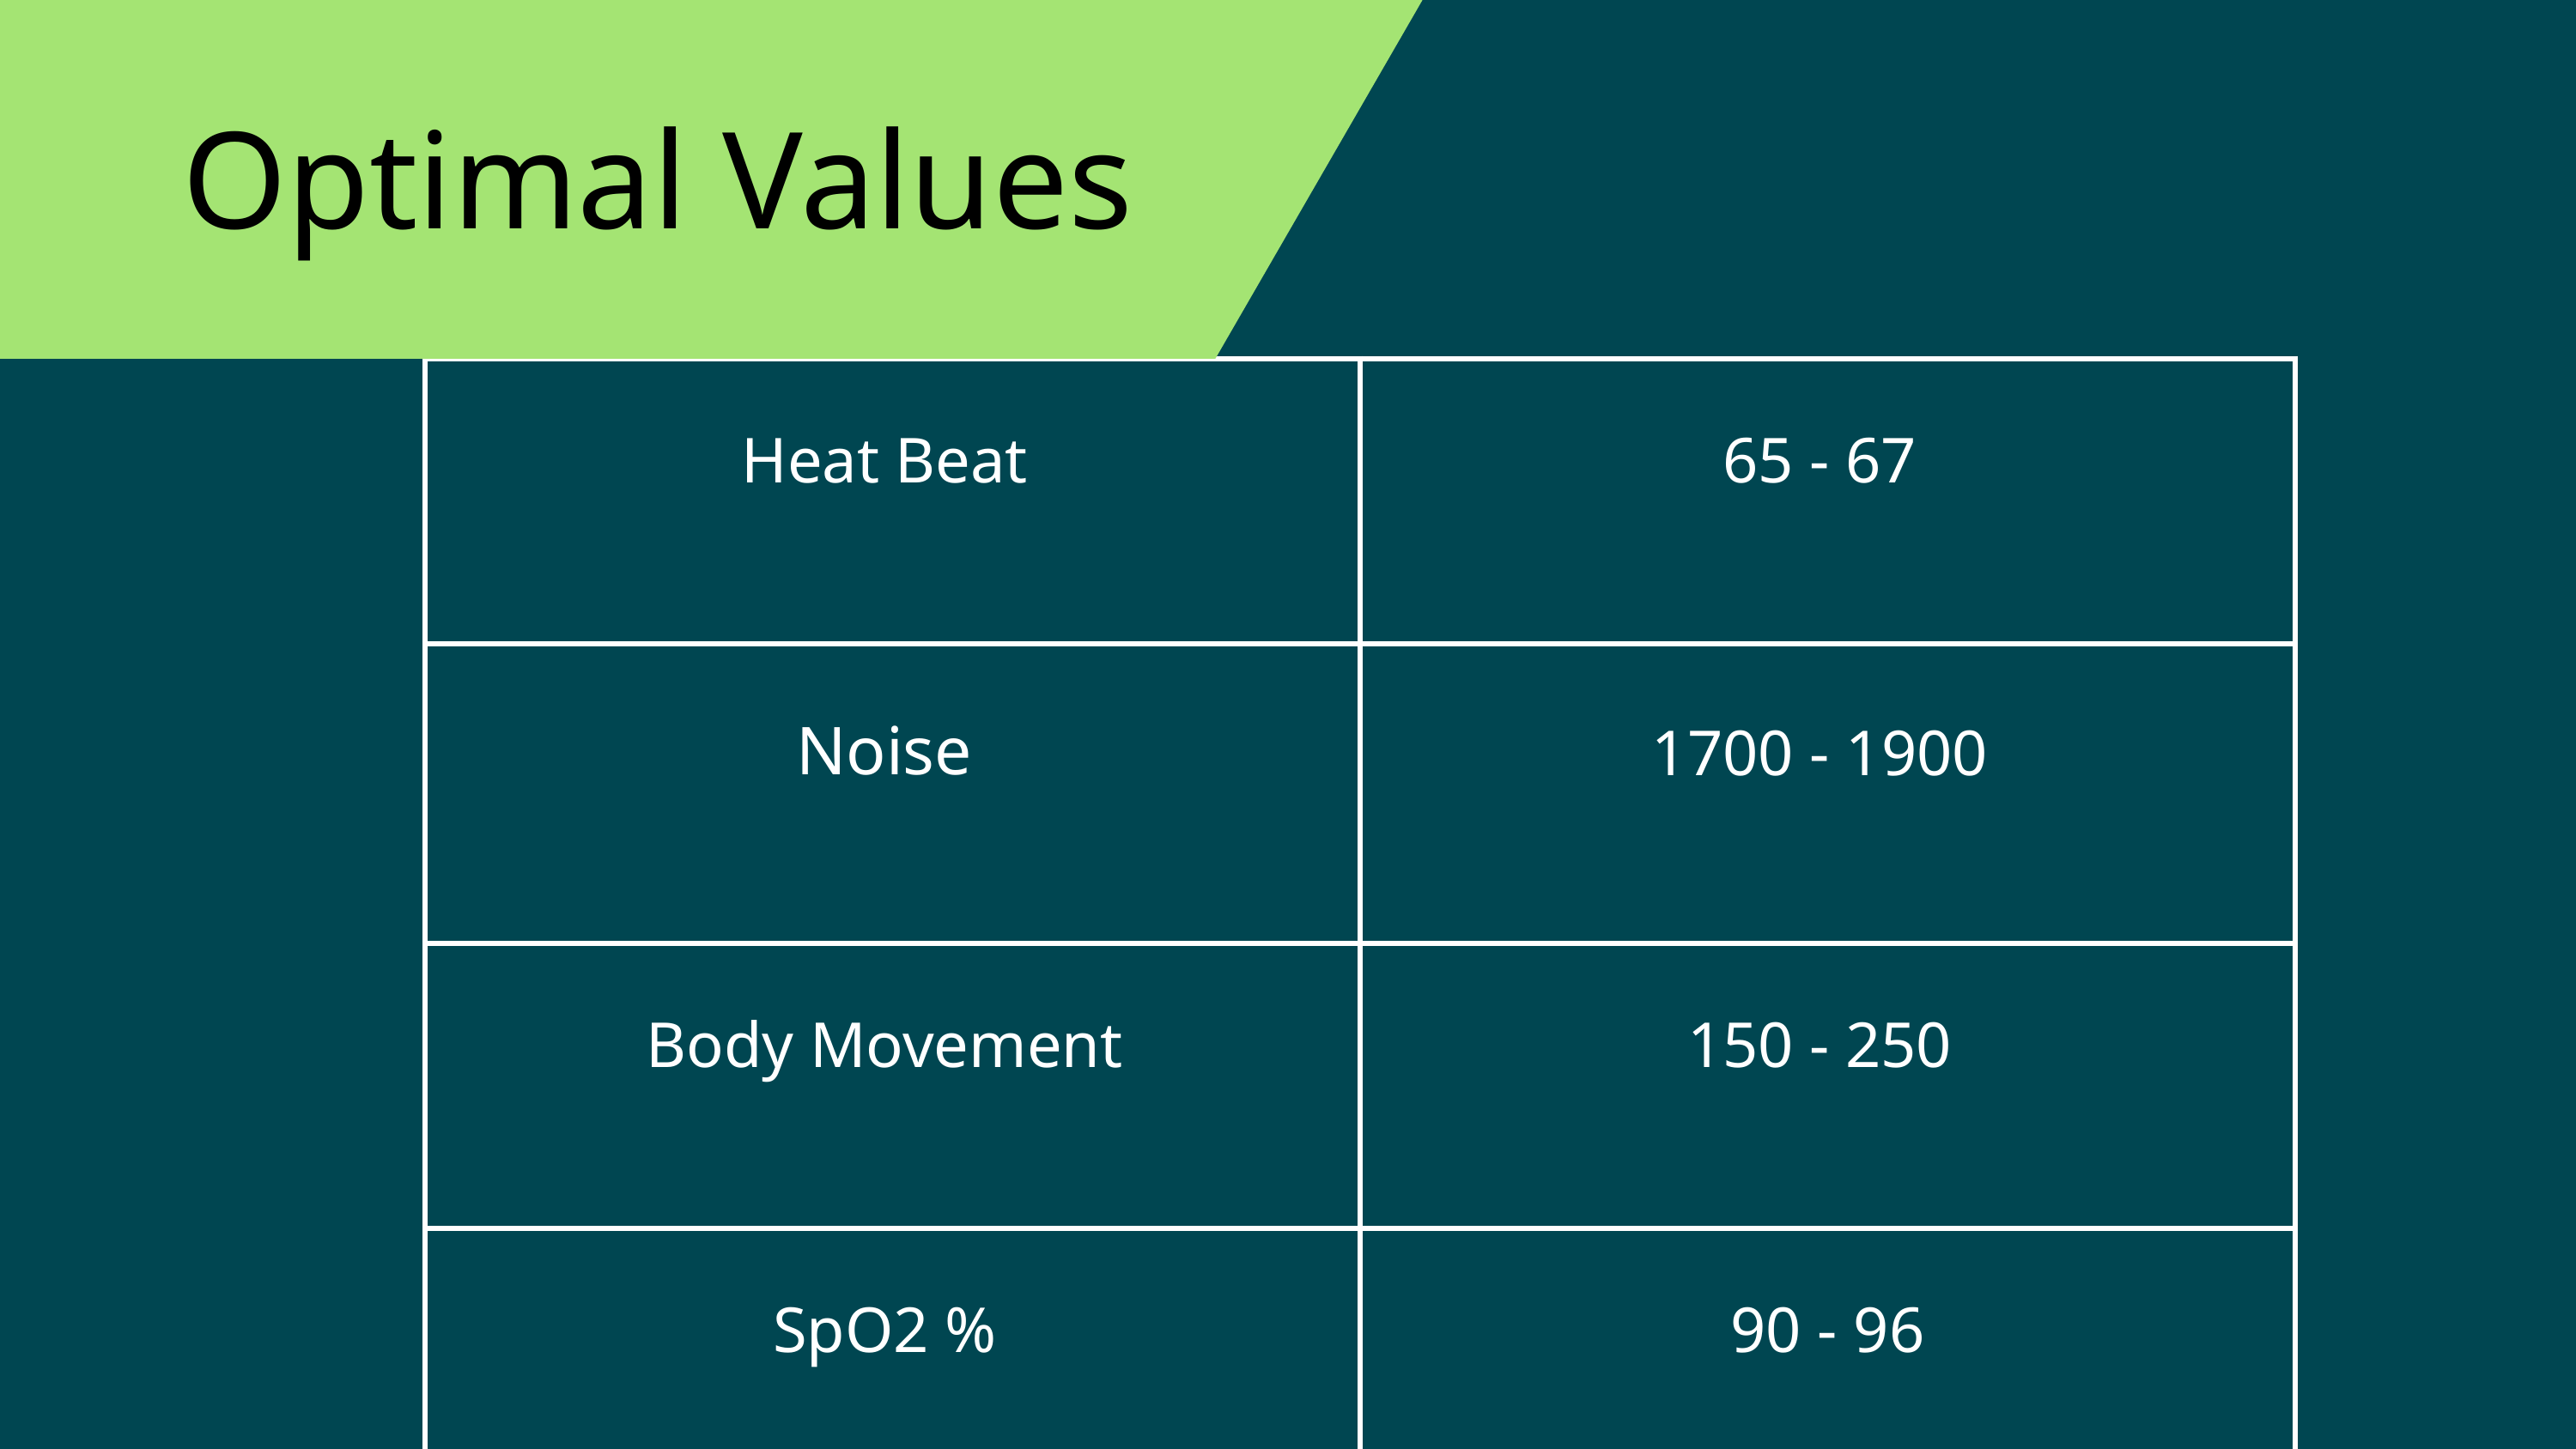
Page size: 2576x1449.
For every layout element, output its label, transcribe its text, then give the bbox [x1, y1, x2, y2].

table_cell Noise [428, 646, 1358, 941]
table_cell 90 - 96 [1363, 1231, 2293, 1449]
table_header 65 - 67 [1363, 361, 2293, 641]
table_cell Body Movement [428, 946, 1358, 1226]
table_header Heat Beat [428, 369, 1358, 641]
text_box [0, 0, 1469, 360]
table_cell 1700 - 1900 [1363, 646, 2293, 941]
table_cell SpO2 % [428, 1231, 1358, 1449]
table_cell 150 - 250 [1363, 946, 2293, 1226]
